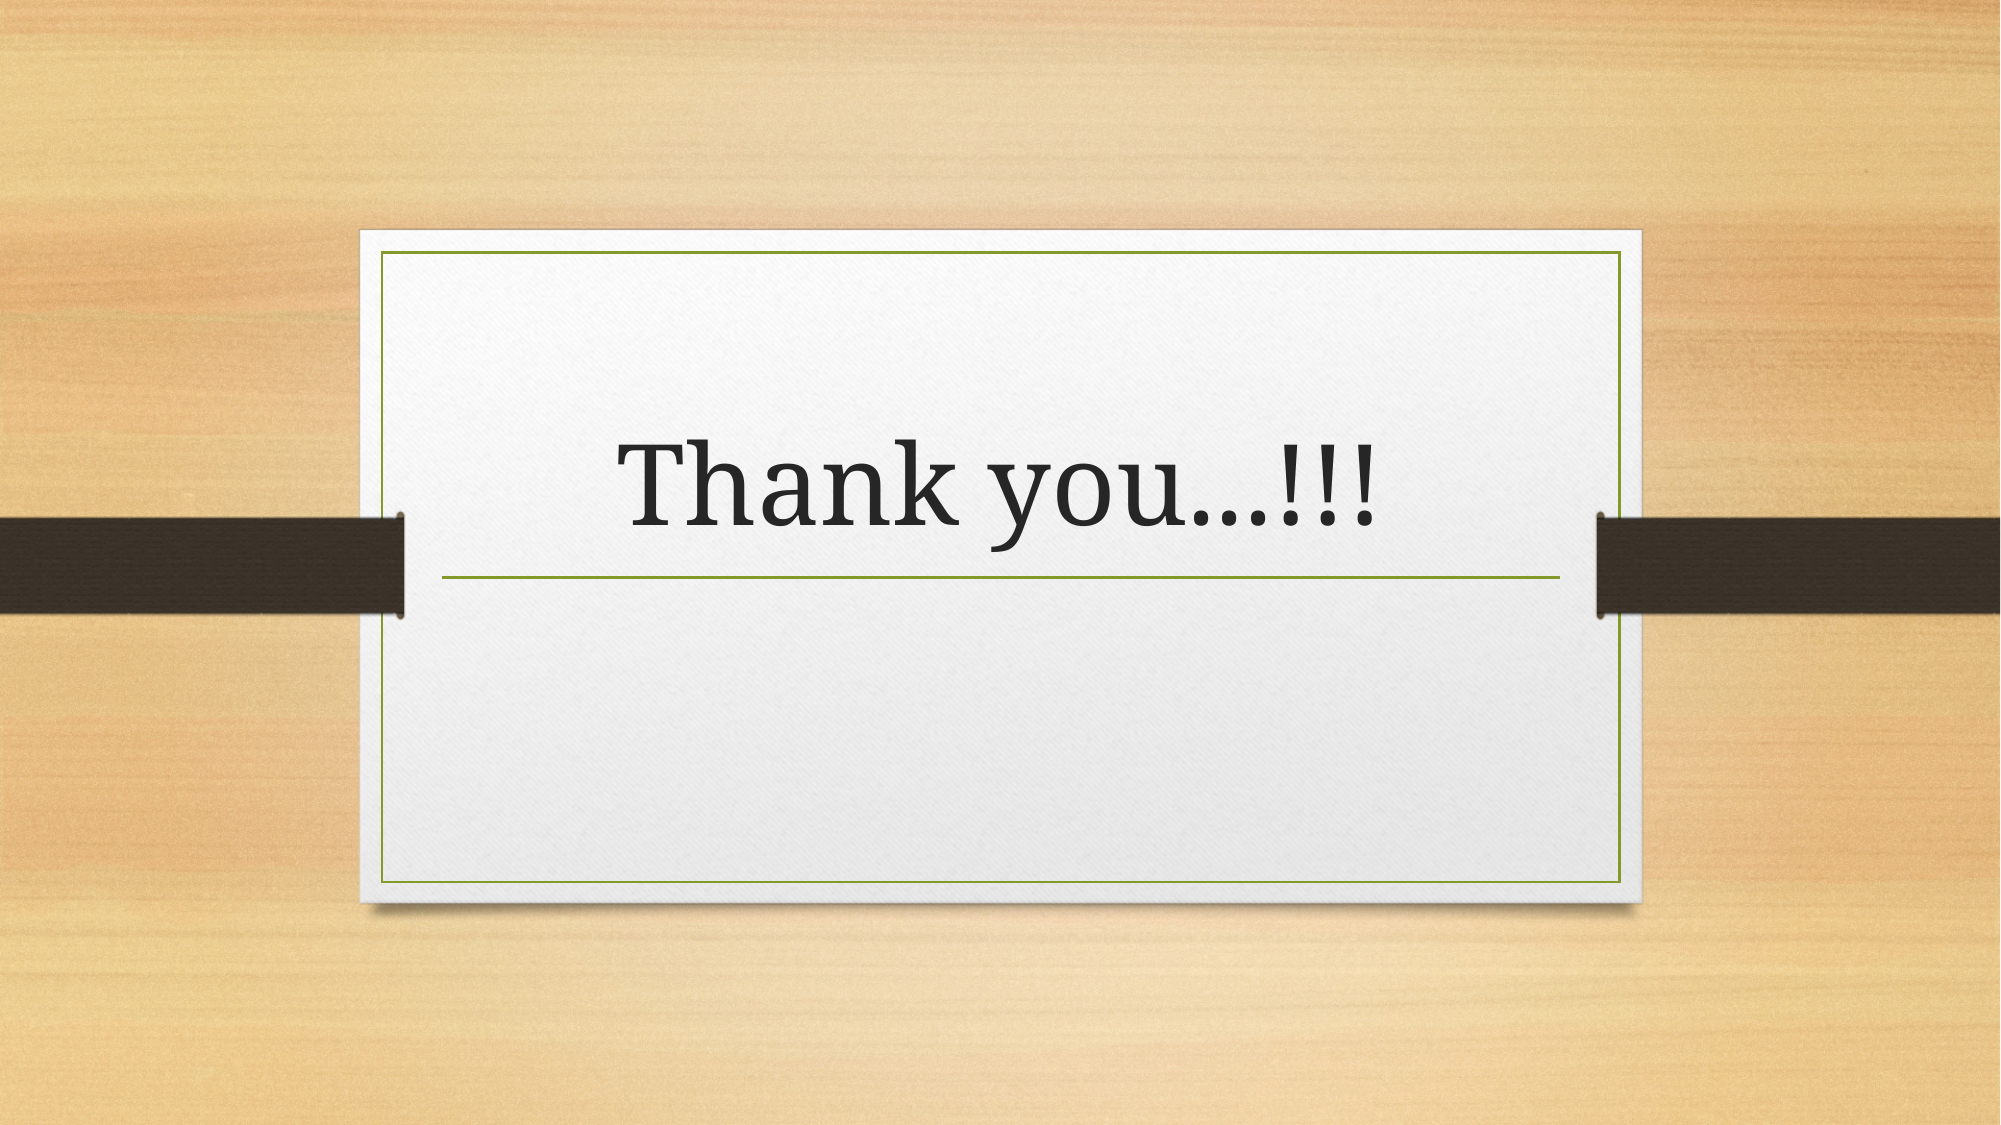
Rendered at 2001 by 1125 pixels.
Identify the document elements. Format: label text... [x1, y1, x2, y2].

picture [0, 0, 2001, 1125]
title Thank you...!!! [441, 306, 1560, 556]
